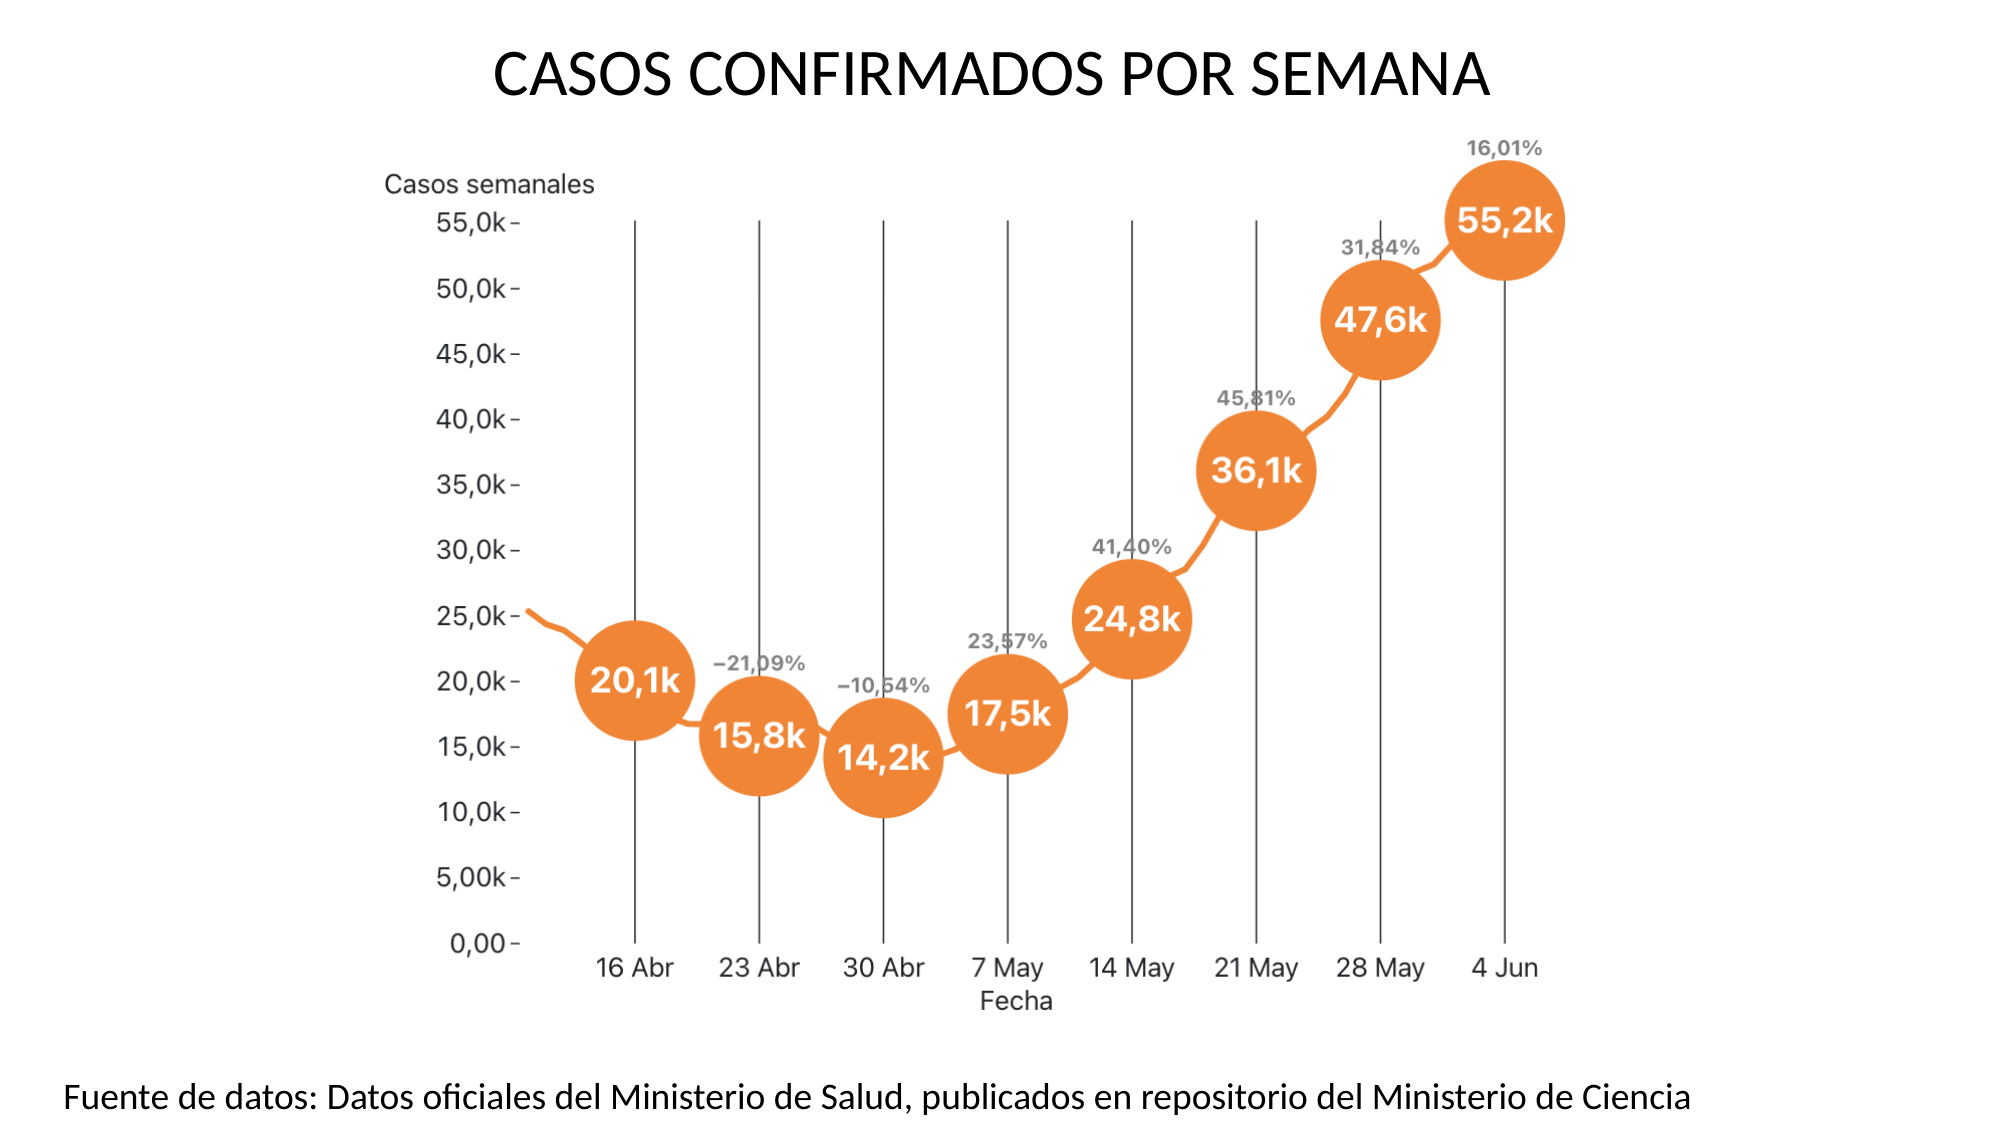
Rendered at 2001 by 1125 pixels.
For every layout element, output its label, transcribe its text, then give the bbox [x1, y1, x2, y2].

picture [372, 116, 1581, 1044]
text_box CASOS CONFIRMADOS POR SEMANA [430, 20, 1569, 116]
